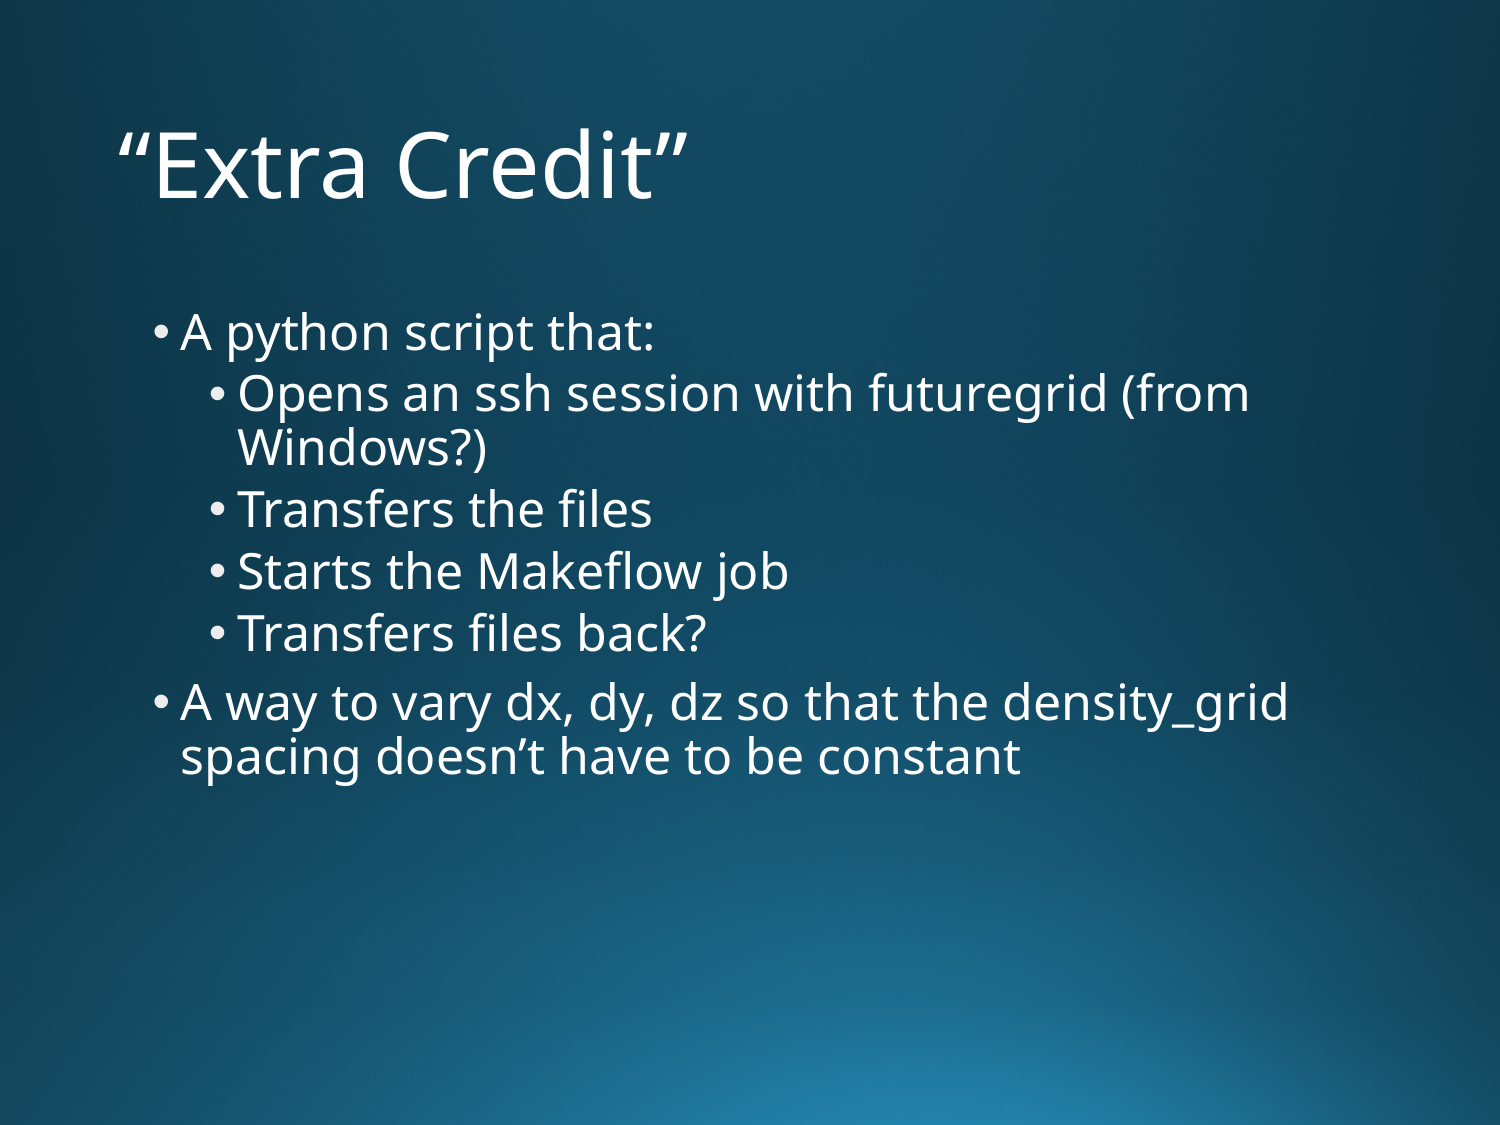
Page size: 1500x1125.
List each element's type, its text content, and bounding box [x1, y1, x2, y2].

picture [0, 0, 1500, 1125]
list A python script that: Opens an ssh session with futuregrid (from Windows?) Transfers the files Starts the Makeflow job Transfers files back? A way to vary dx, dy, dz so that the density_grid spacing doesn’t have to be constant [137, 299, 1397, 1014]
title “Extra Credit” [103, 59, 1397, 278]
